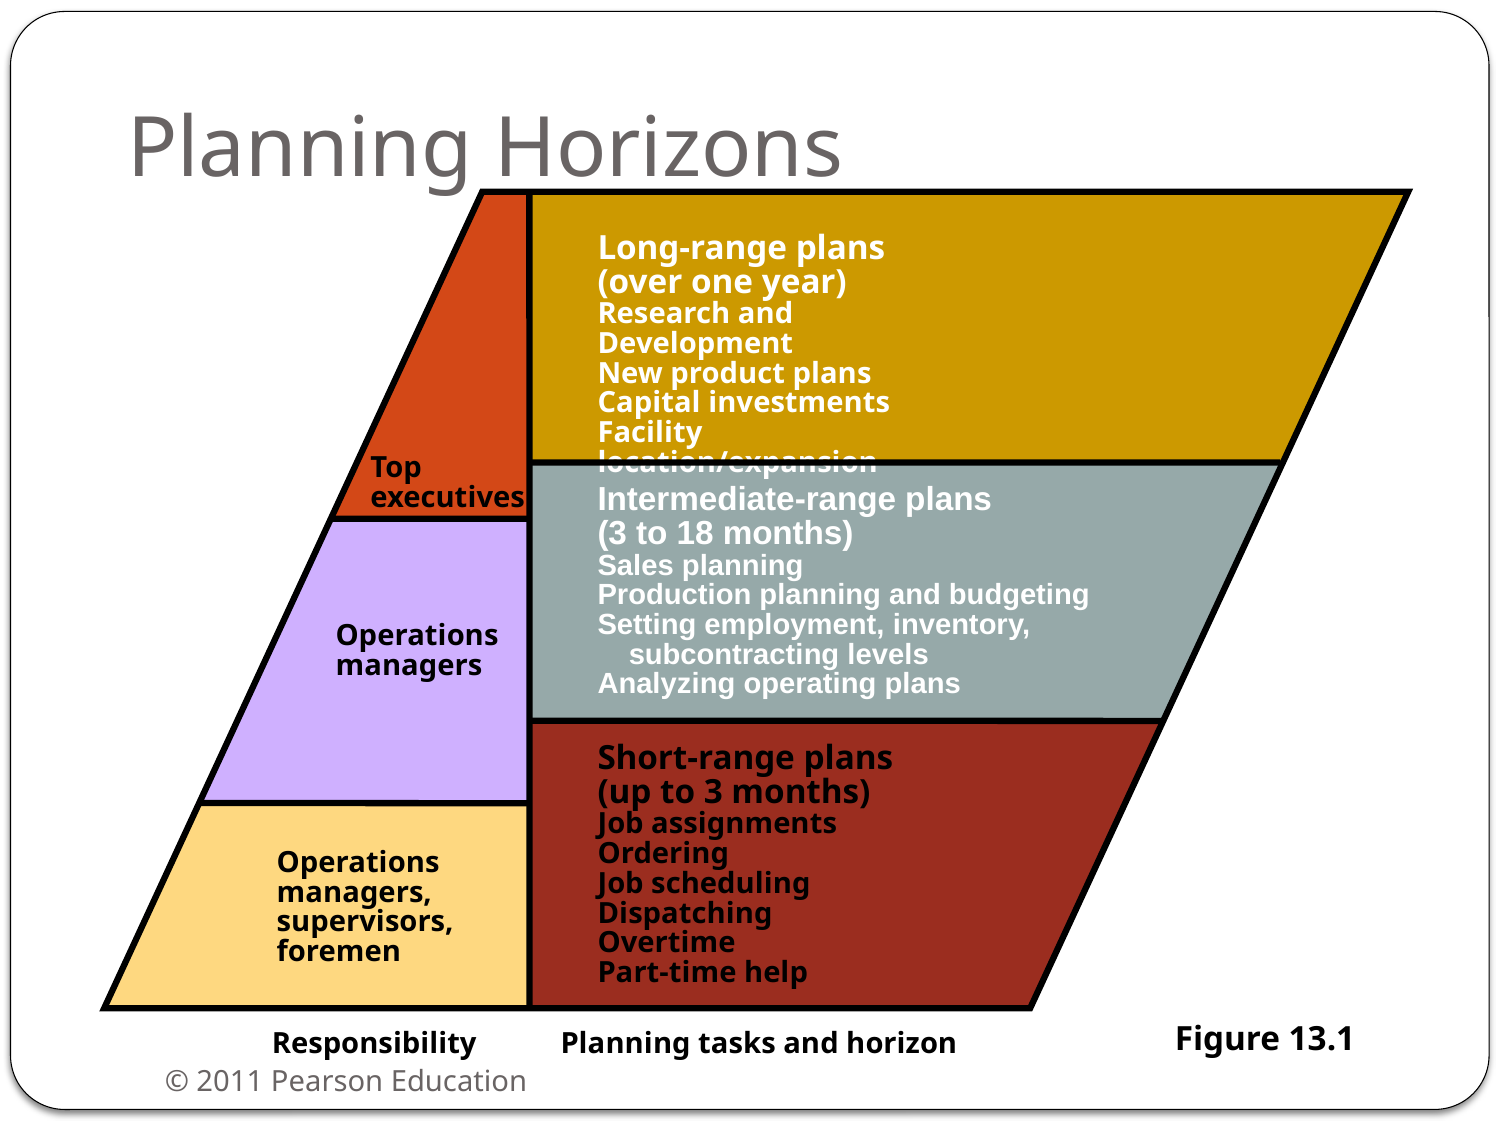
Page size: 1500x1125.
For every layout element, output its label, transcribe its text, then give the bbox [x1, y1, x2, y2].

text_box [102, 190, 1409, 1067]
footer © 2011 Pearson Education [150, 1075, 800, 1118]
title Planning Horizons [112, 62, 1388, 188]
